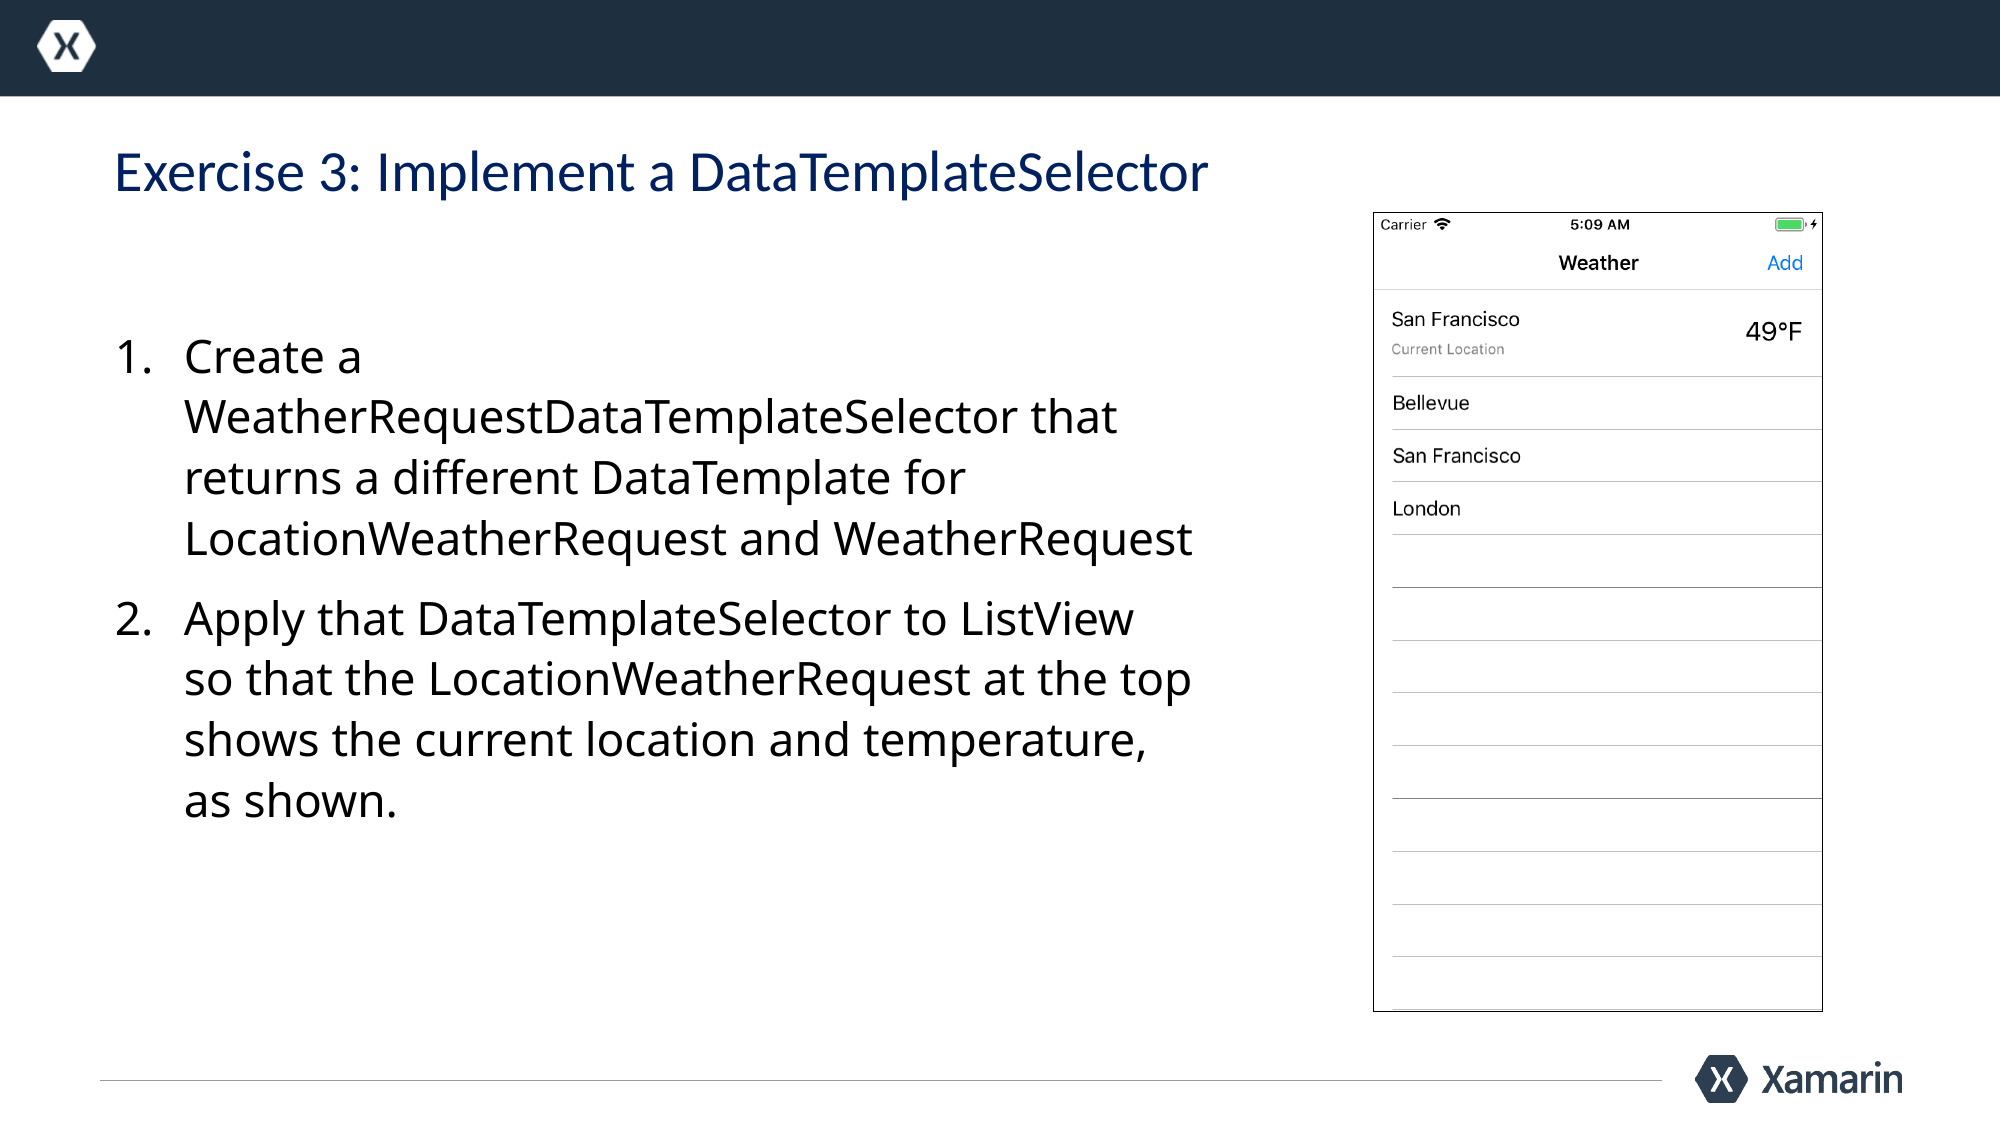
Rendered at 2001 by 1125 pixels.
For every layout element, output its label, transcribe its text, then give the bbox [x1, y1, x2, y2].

picture [1695, 1055, 1902, 1103]
title Exercise 3: Implement a DataTemplateSelector [99, 114, 1900, 230]
list Create a WeatherRequestDataTemplateSelector that returns a different DataTemplate for LocationWeatherRequest and WeatherRequest Apply that DataTemplateSelector to ListView so that the LocationWeatherRequest at the top shows the current location and temperature, as shown. [99, 306, 1210, 917]
picture [37, 20, 102, 72]
picture [1373, 212, 1823, 1012]
